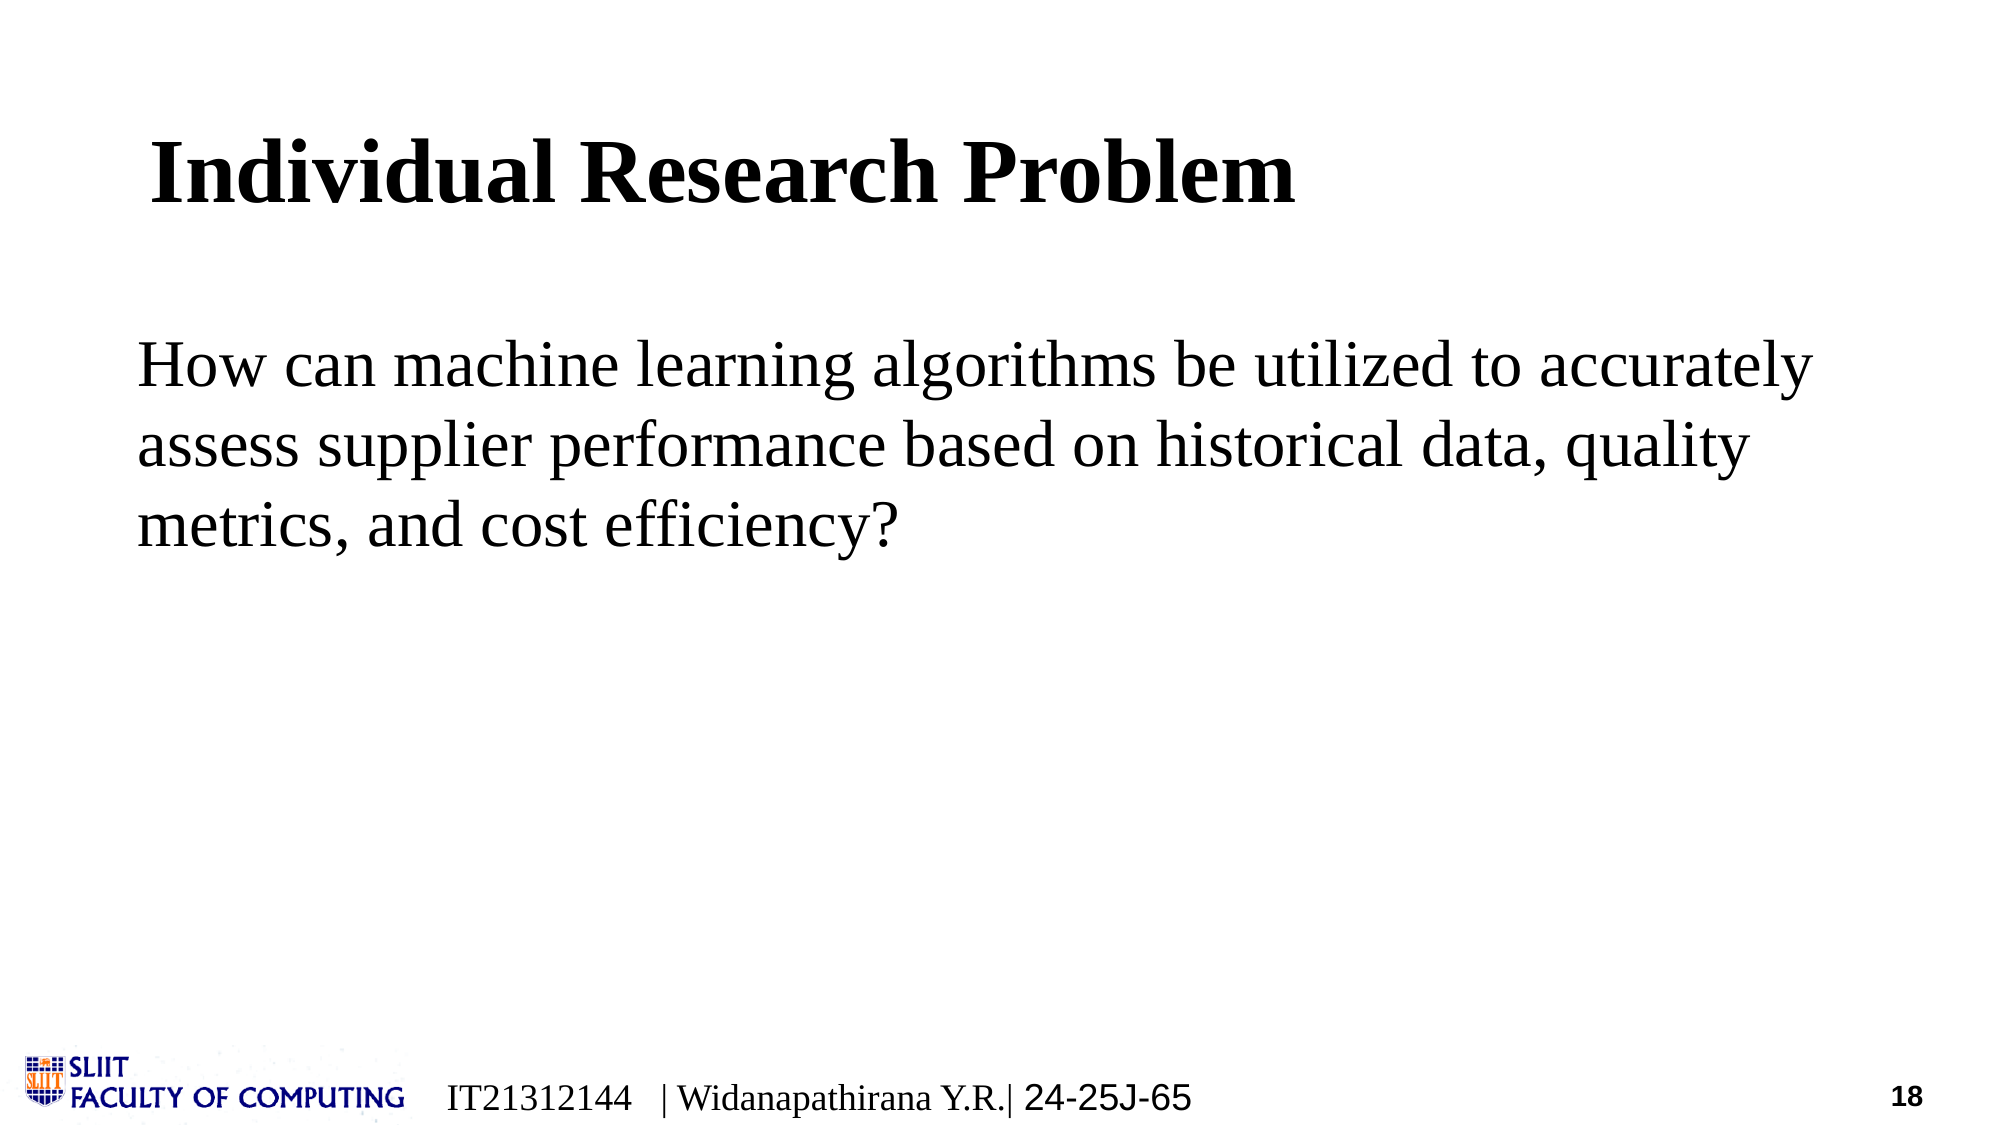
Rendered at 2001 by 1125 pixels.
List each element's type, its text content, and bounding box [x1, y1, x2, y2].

title Individual Research Problem [120, 99, 1328, 230]
picture [0, 1045, 413, 1125]
text_box How can machine learning algorithms be utilized to accurately assess supplier performance based on historical data, quality metrics, and cost efficiency? [122, 312, 1878, 567]
text_box IT21312144 | Widanapathirana Y.R.| 24-25J-65 [431, 1065, 1550, 1125]
